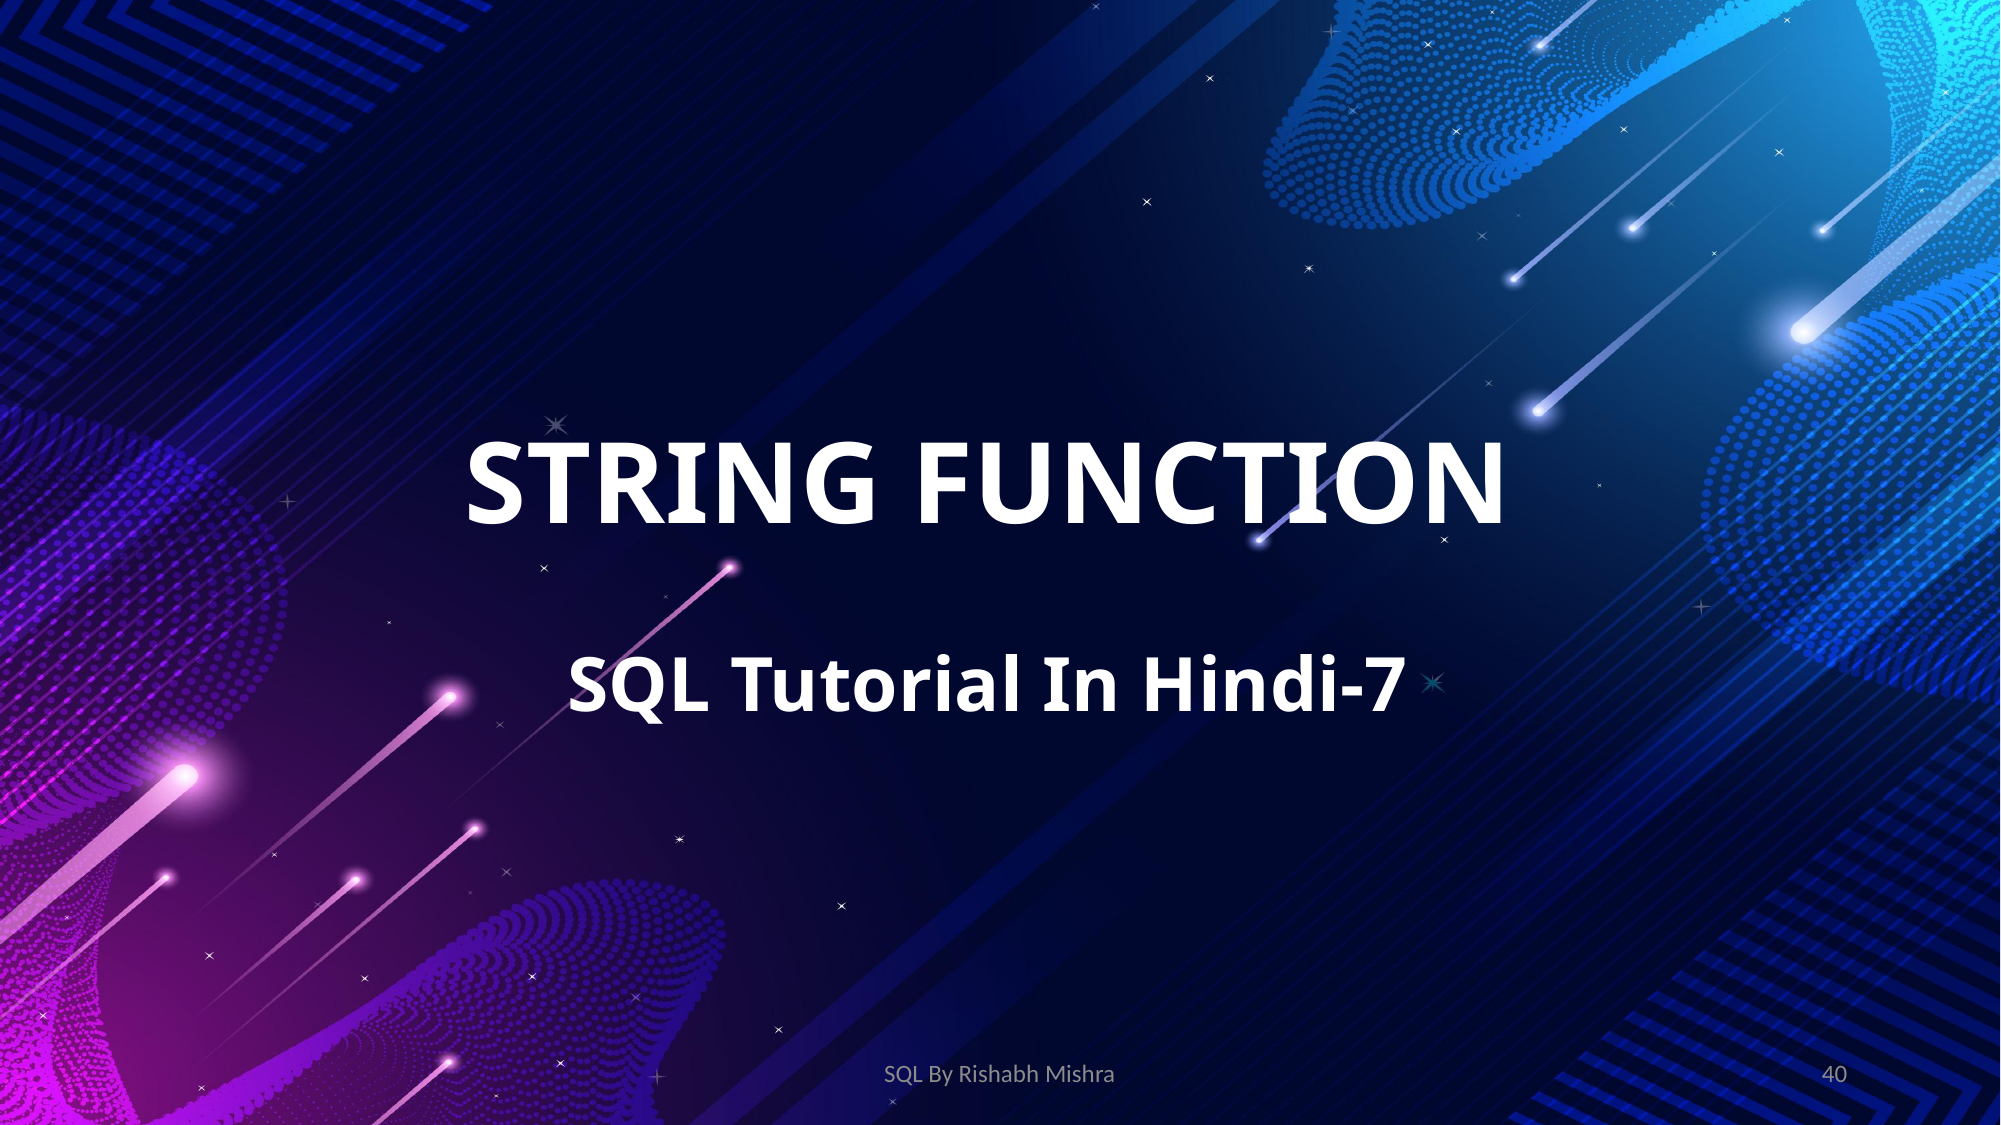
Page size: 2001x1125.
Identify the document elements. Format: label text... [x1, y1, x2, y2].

picture [0, 0, 2001, 1125]
footer SQL By Rishabh Mishra [662, 1042, 1338, 1103]
title STRING FUNCTION SQL Tutorial In Hindi-7 [113, 313, 1863, 931]
slide_number 40 [1412, 1042, 1863, 1103]
